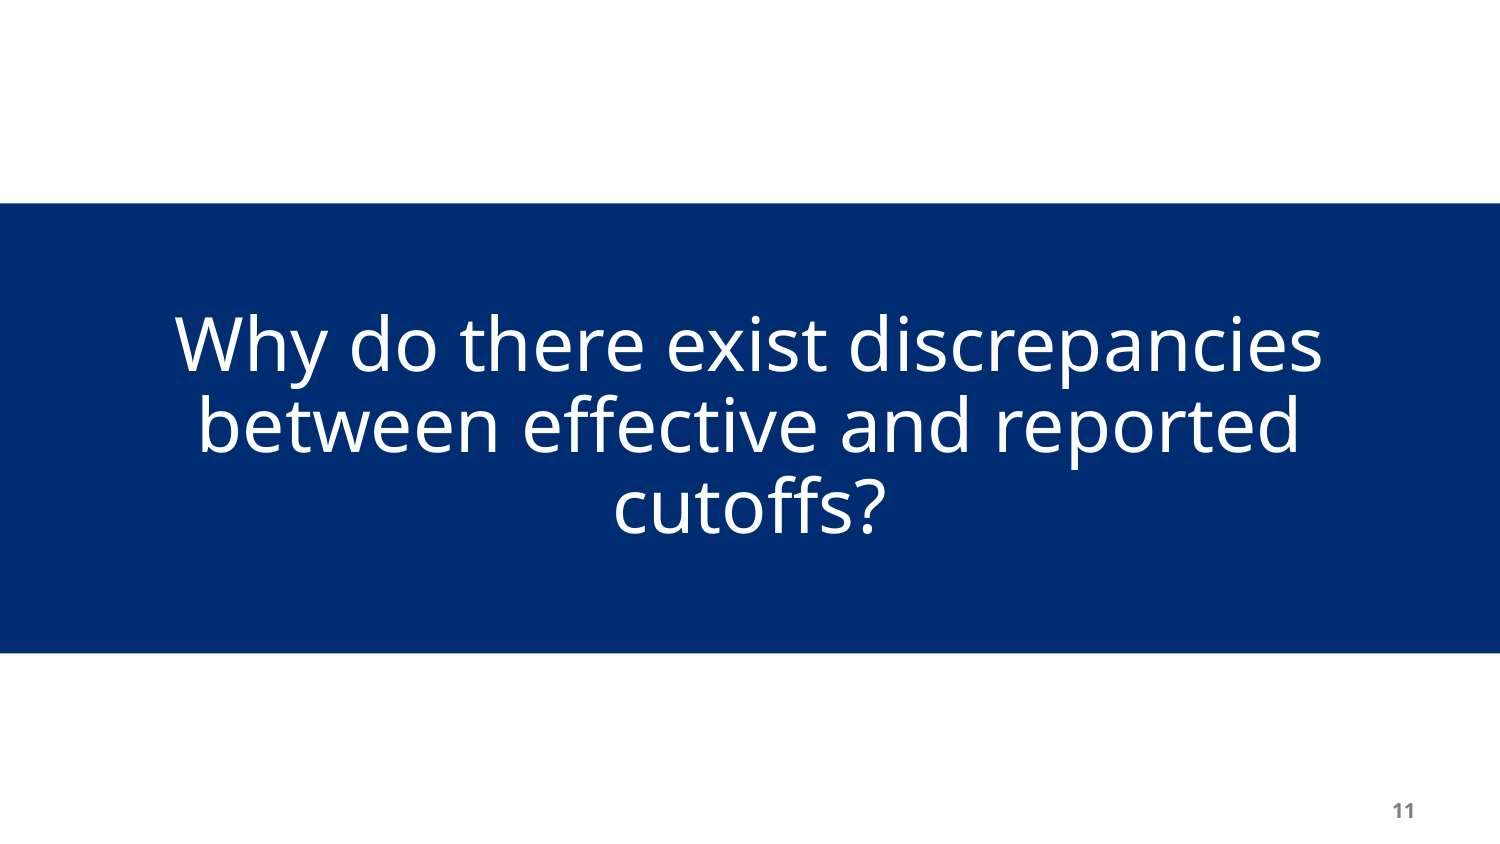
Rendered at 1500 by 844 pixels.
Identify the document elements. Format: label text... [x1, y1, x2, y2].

list Why do there exist discrepancies between effective and reported cutoffs? [65, 264, 1435, 593]
